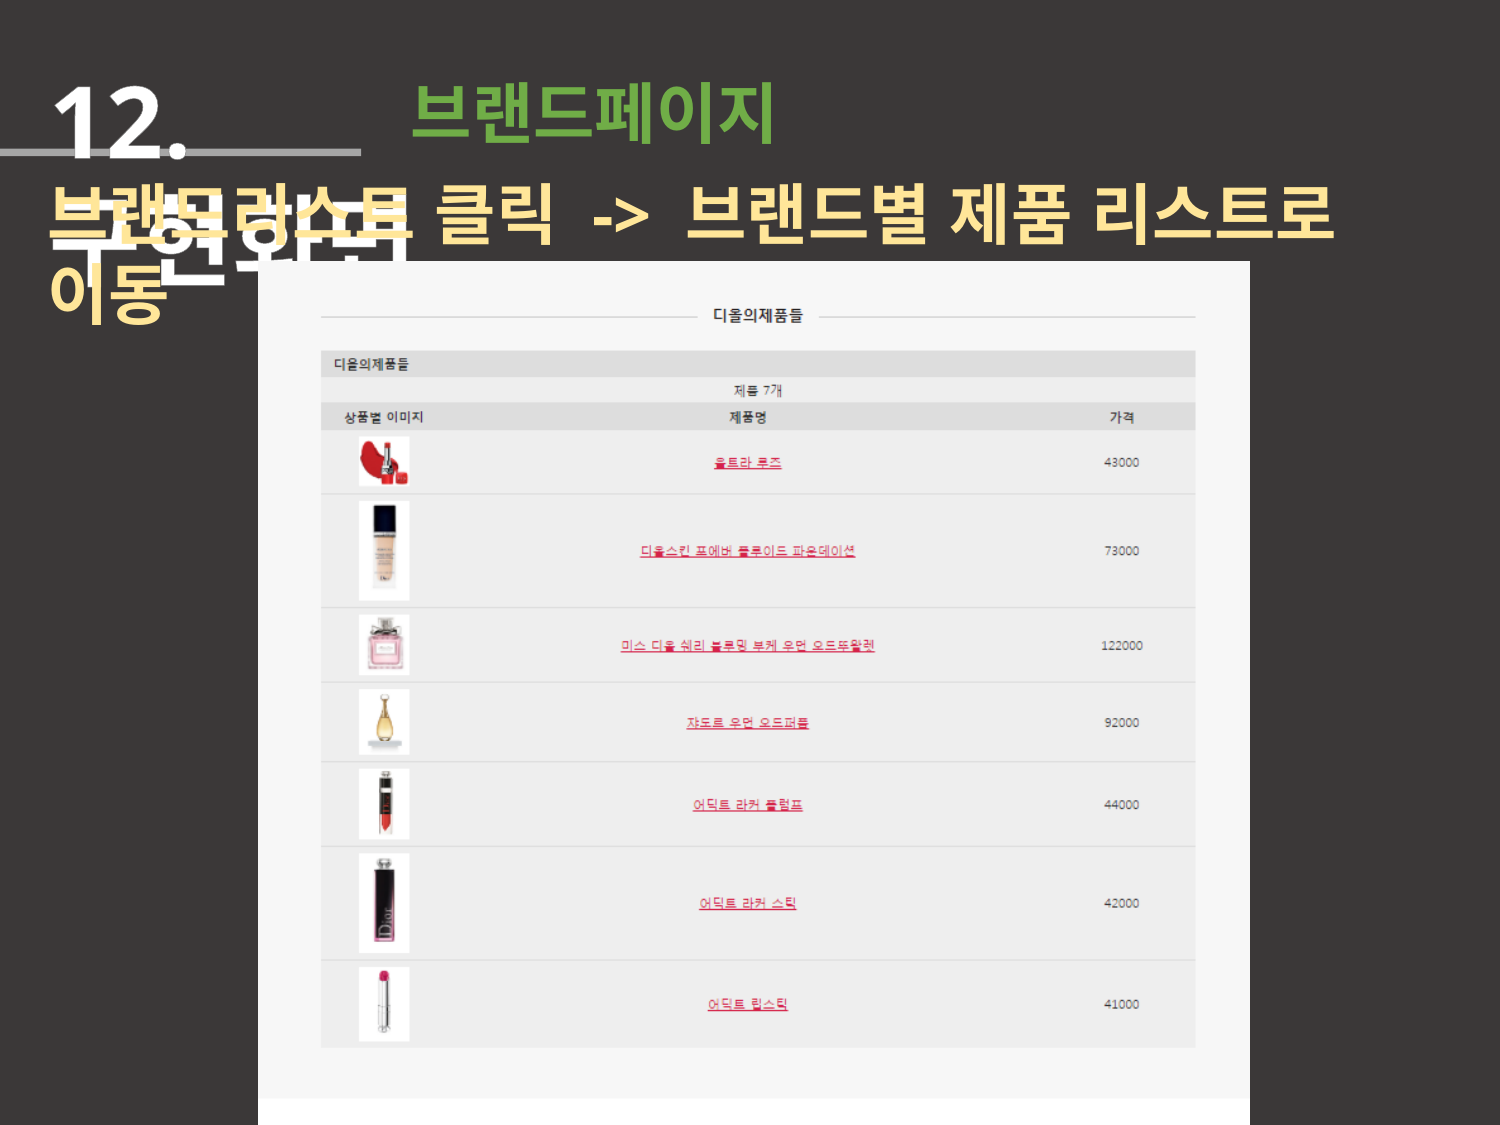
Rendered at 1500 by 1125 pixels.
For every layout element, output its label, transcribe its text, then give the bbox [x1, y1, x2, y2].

picture [258, 261, 1250, 1125]
text_box [0, 148, 34, 157]
text_box 브랜드리스트 클릭 -> 브랜드별 제품 리스트로 이동 [32, 165, 1483, 340]
text_box 브랜드페이지 [395, 64, 803, 160]
text_box 12. 구현화면 [34, 50, 527, 165]
